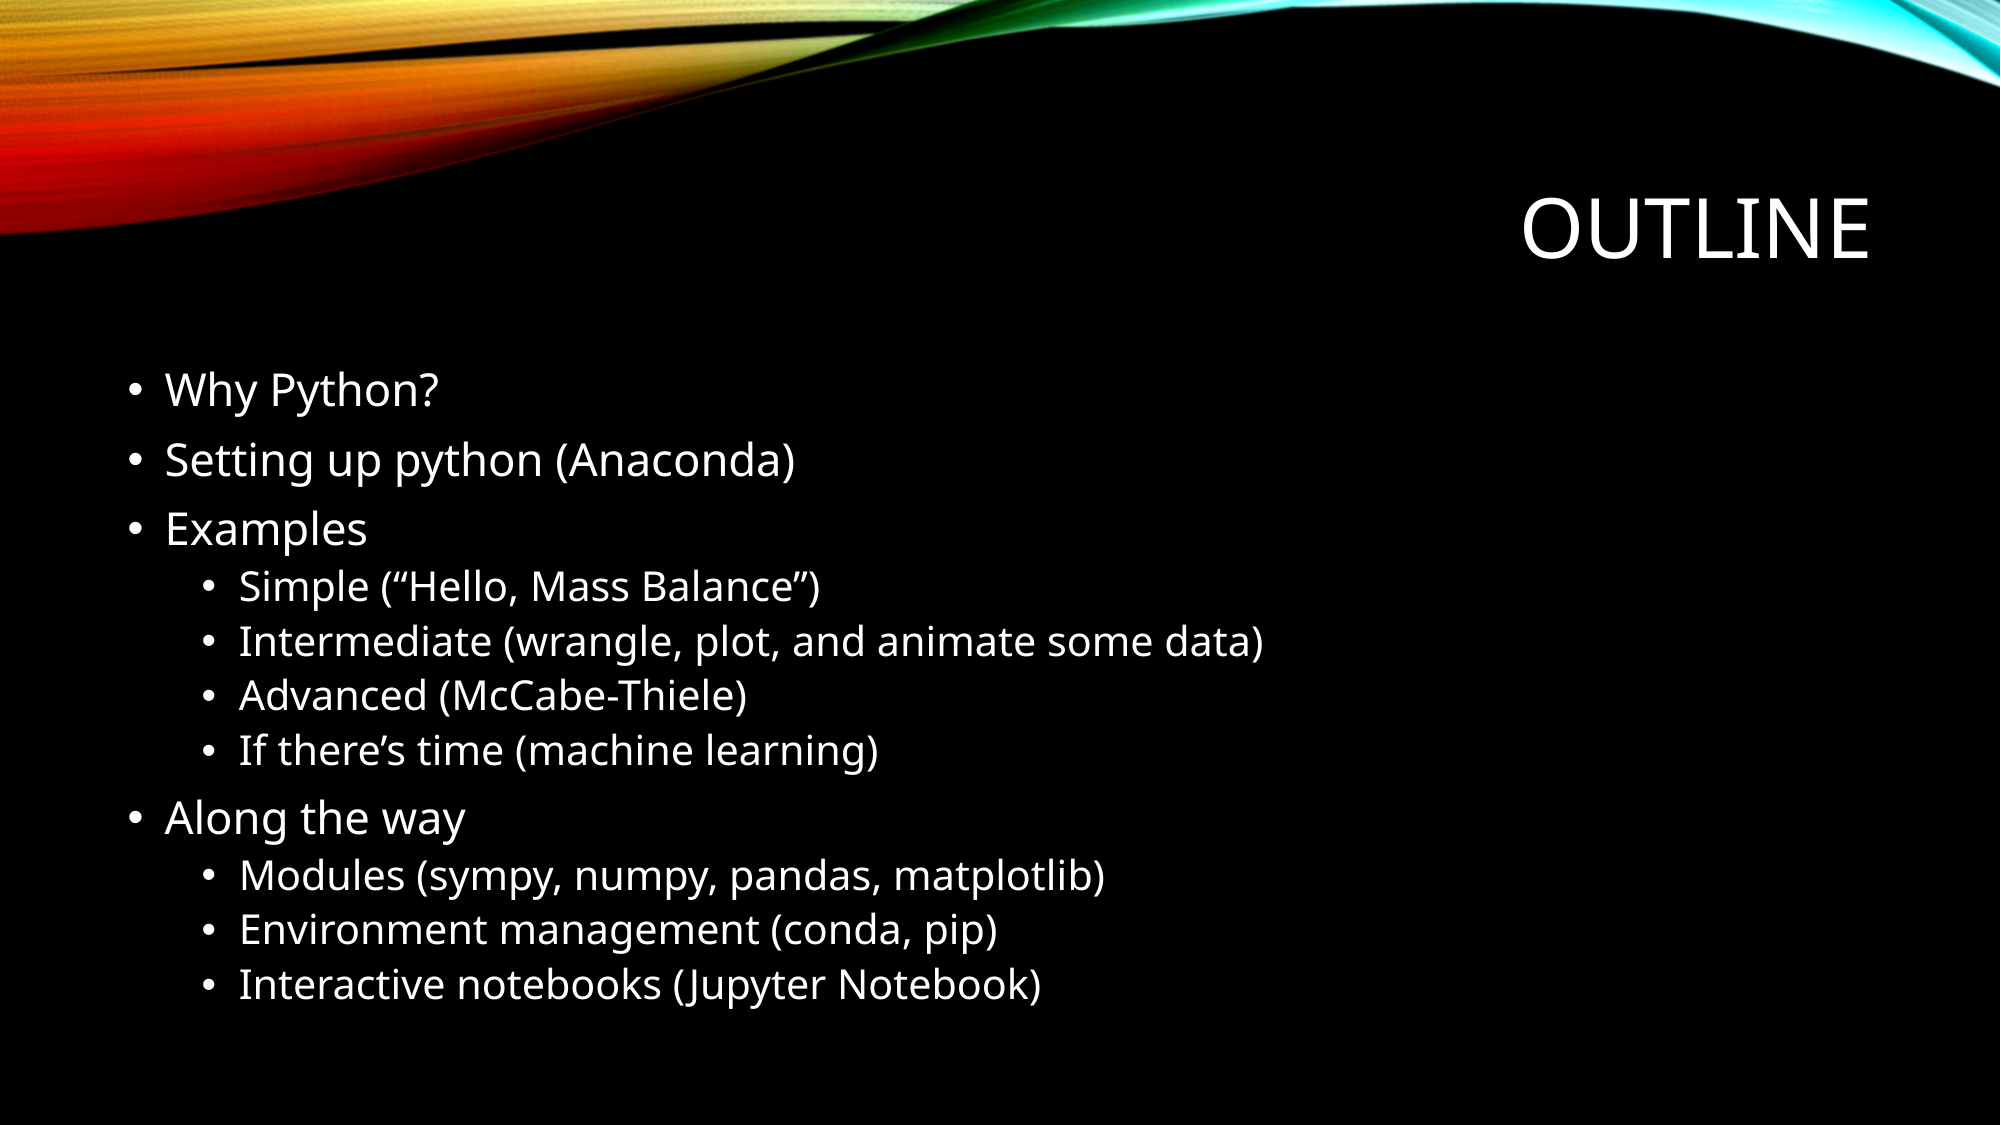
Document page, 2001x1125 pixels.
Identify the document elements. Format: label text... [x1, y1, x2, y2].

picture [0, 0, 2000, 237]
title Outline [474, 125, 1888, 338]
list Why Python? Setting up python (Anaconda) Examples Simple (“Hello, Mass Balance”) Intermediate (wrangle, plot, and animate some data) Advanced (McCabe-Thiele) If there’s time (machine learning) Along the way Modules (sympy, numpy, pandas, matplotlib) Environment management (conda, pip) Interactive notebooks (Jupyter Notebook) [112, 360, 1888, 1021]
